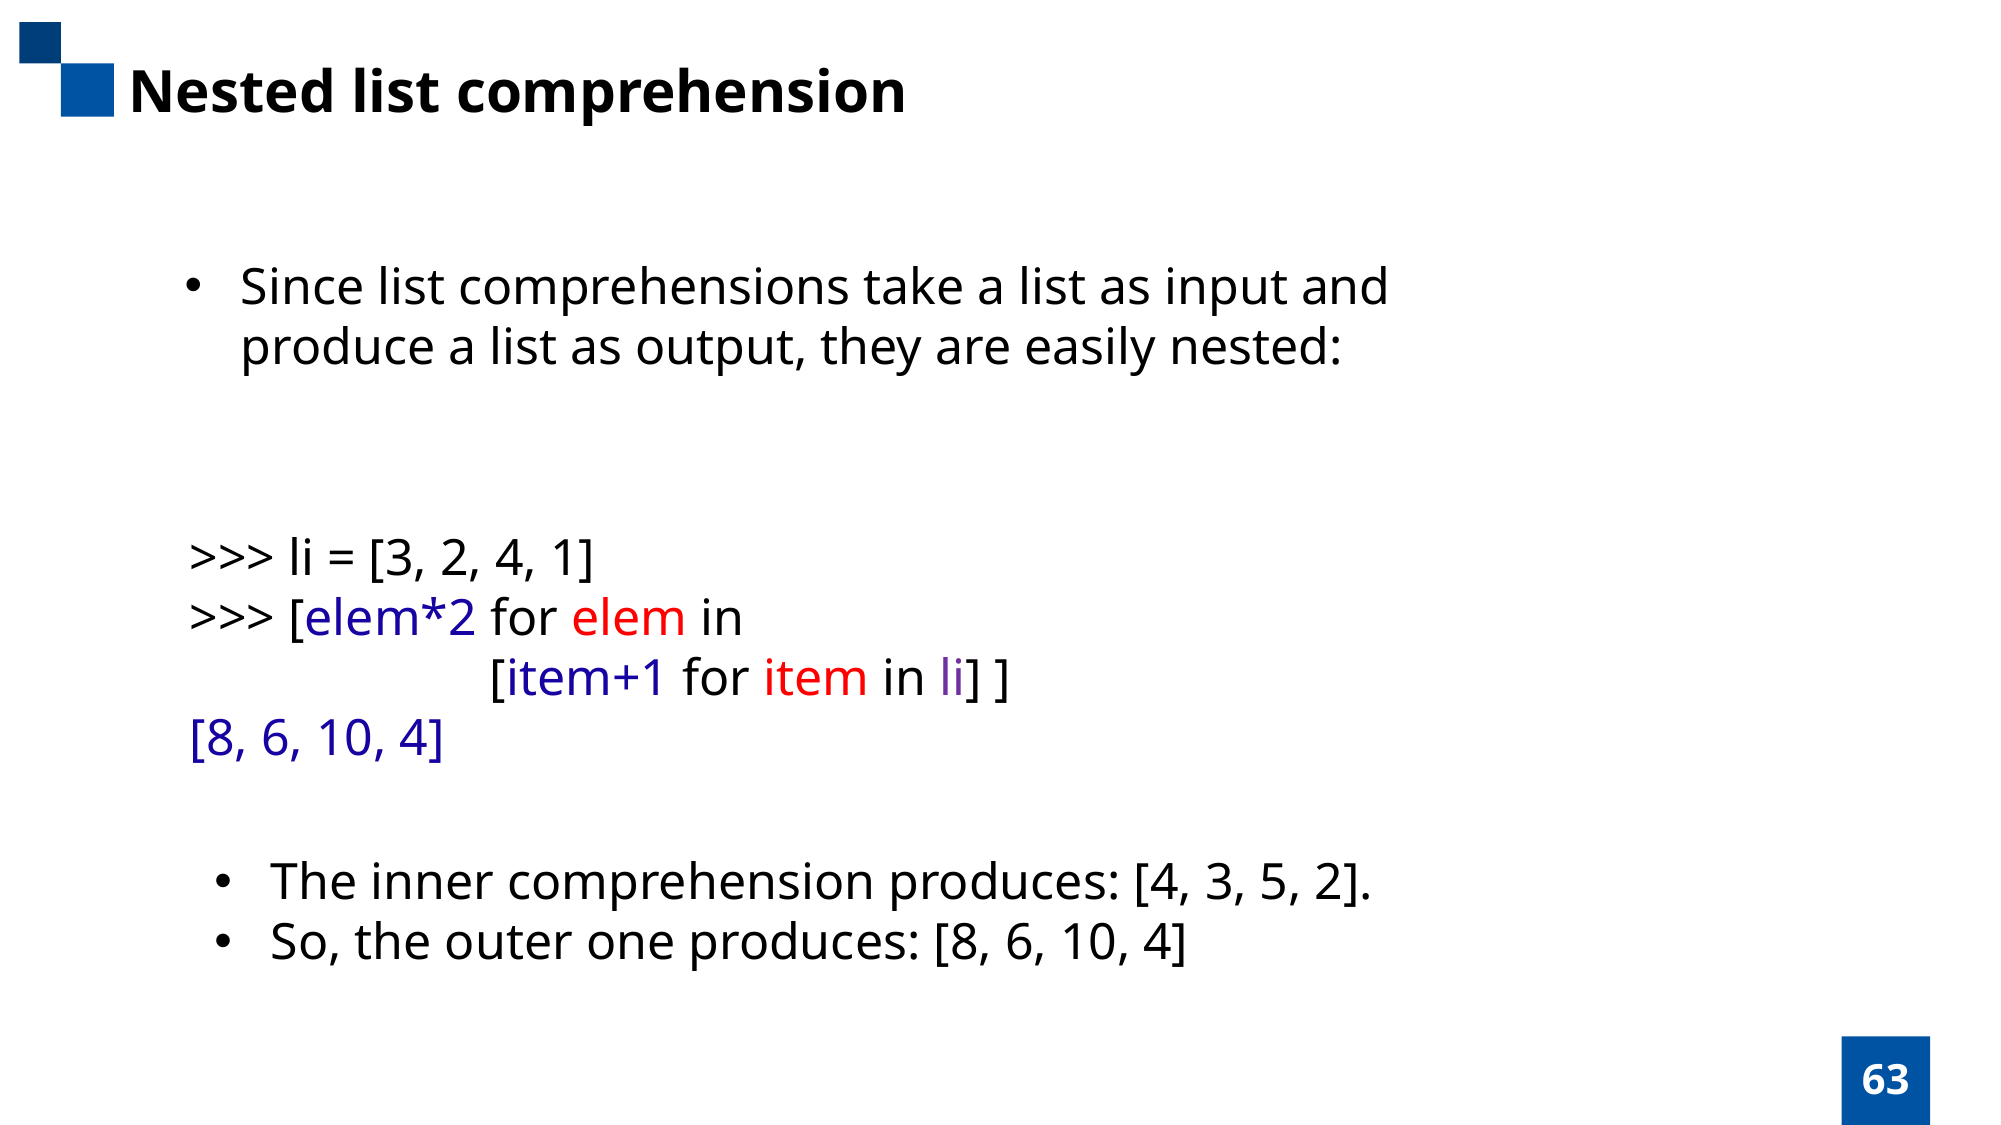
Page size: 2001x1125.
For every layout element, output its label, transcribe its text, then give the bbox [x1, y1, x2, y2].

text_box Nested list comprehension [113, 47, 1009, 132]
text_box The inner comprehension produces: [4, 3, 5, 2]. So, the outer one produces: [8, 6, 10, 4] [199, 842, 1390, 978]
text_box Since list comprehensions take a list as input and produce a list as output, they are easily nested: [169, 246, 1407, 382]
text_box >>> li = [3, 2, 4, 1] >>> [elem*2 for elem in [item+1 for item in li] ] [8, 6, 10, 4] [175, 518, 1027, 773]
slide_number 63 [1771, 1051, 2000, 1112]
